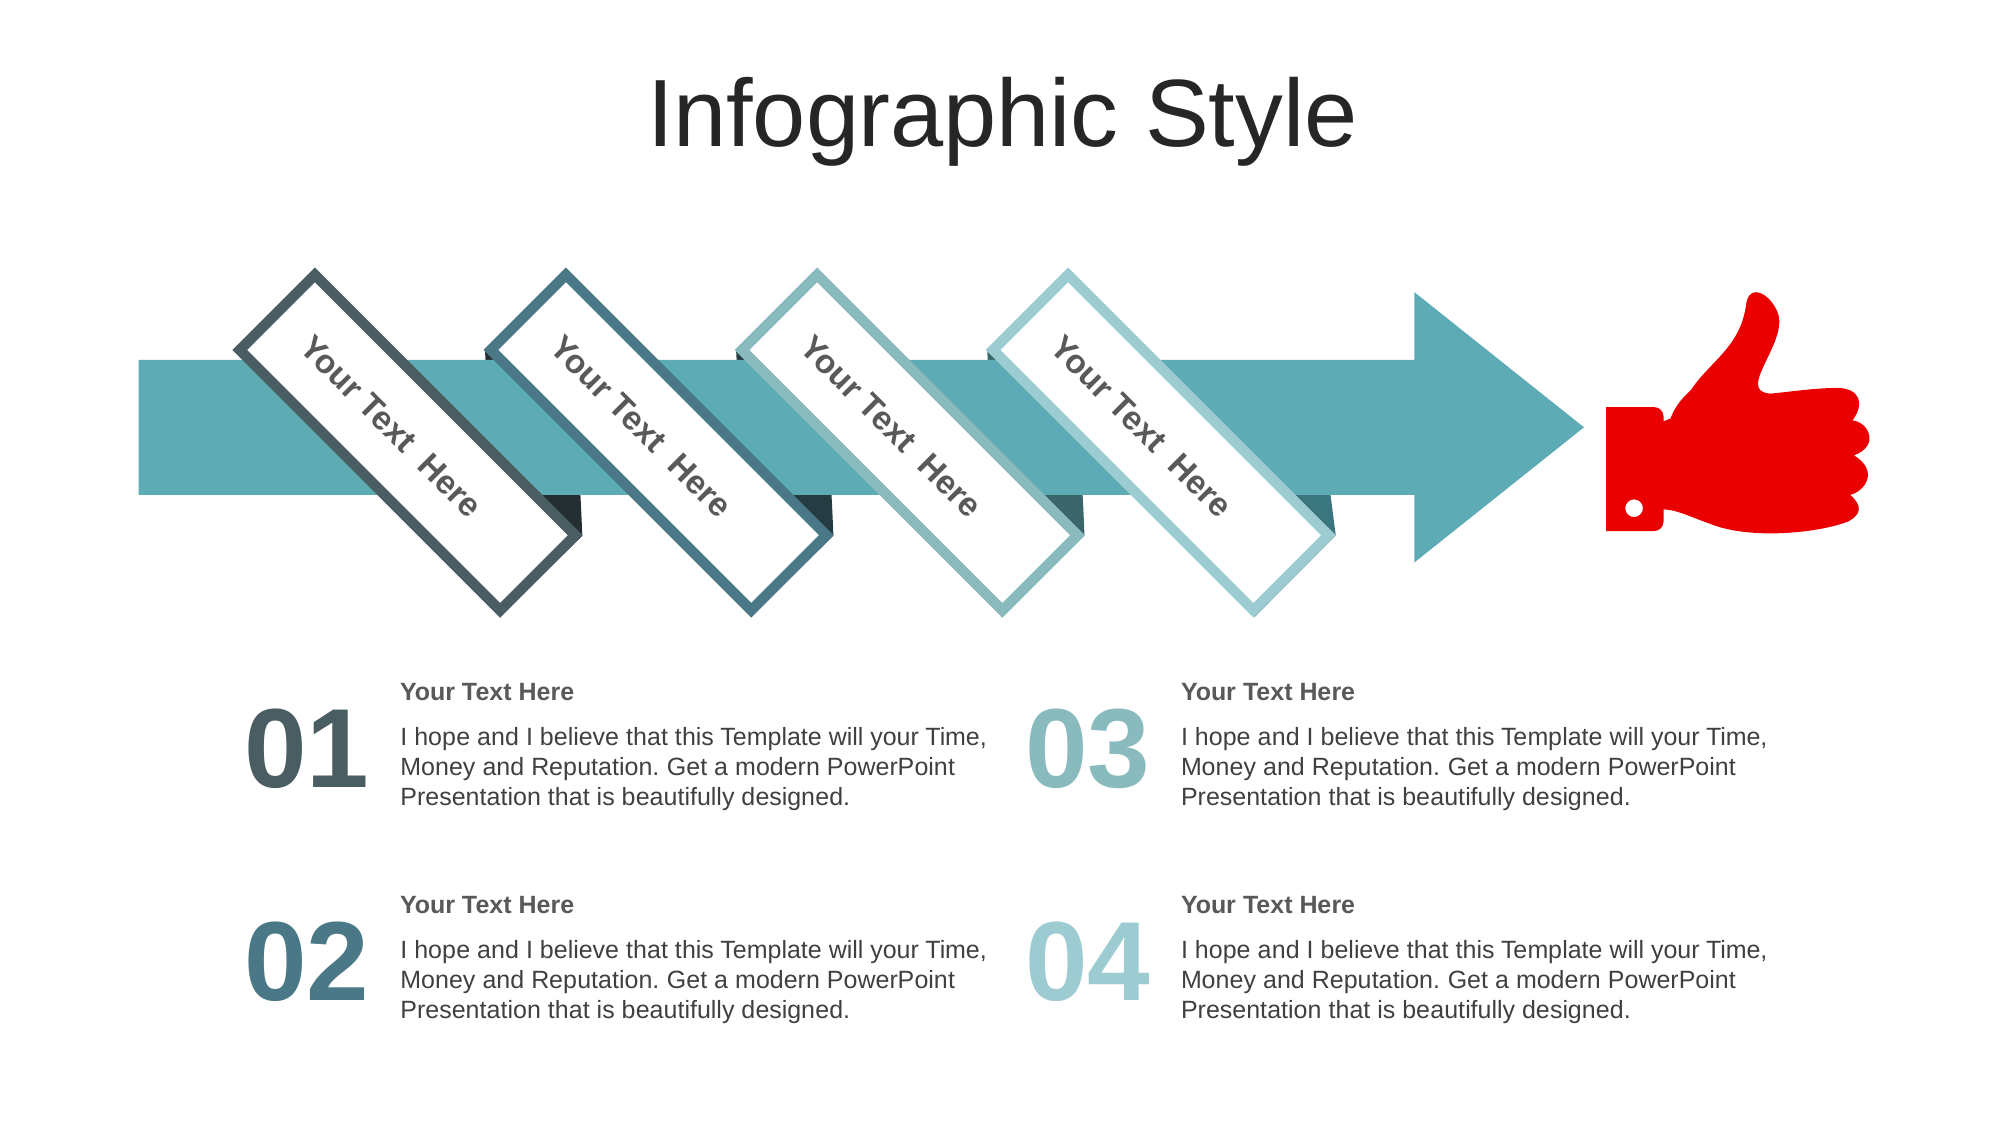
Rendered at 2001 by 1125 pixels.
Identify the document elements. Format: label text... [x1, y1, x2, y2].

text_box [1605, 291, 1871, 535]
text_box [385, 880, 1005, 1033]
text_box [999, 496, 1086, 620]
text_box [748, 496, 835, 620]
text_box [489, 273, 828, 612]
text_box [238, 273, 577, 612]
text_box [991, 273, 1331, 612]
text_box [401, 358, 634, 496]
text_box [903, 358, 1136, 496]
text_box [497, 496, 584, 620]
text_box [137, 358, 383, 496]
text_box Your Text Here [527, 310, 792, 575]
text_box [1166, 667, 1785, 820]
text_box [1154, 290, 1586, 565]
text_box [483, 266, 568, 358]
text_box Your Text Here [777, 310, 1042, 575]
text_box Your Text Here [277, 310, 542, 575]
text_box 01 [223, 667, 385, 818]
text_box [652, 358, 885, 496]
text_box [385, 667, 1005, 820]
text_box [740, 273, 1079, 612]
text_box 03 [1005, 667, 1166, 818]
text_box [1252, 496, 1337, 619]
text_box 04 [1005, 880, 1166, 1031]
text_box [986, 266, 1070, 358]
text_box Your Text Here [1027, 310, 1292, 575]
text_box [735, 266, 819, 358]
list Infographic Style [53, 55, 1952, 175]
text_box 02 [223, 880, 385, 1031]
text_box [1166, 880, 1785, 1033]
